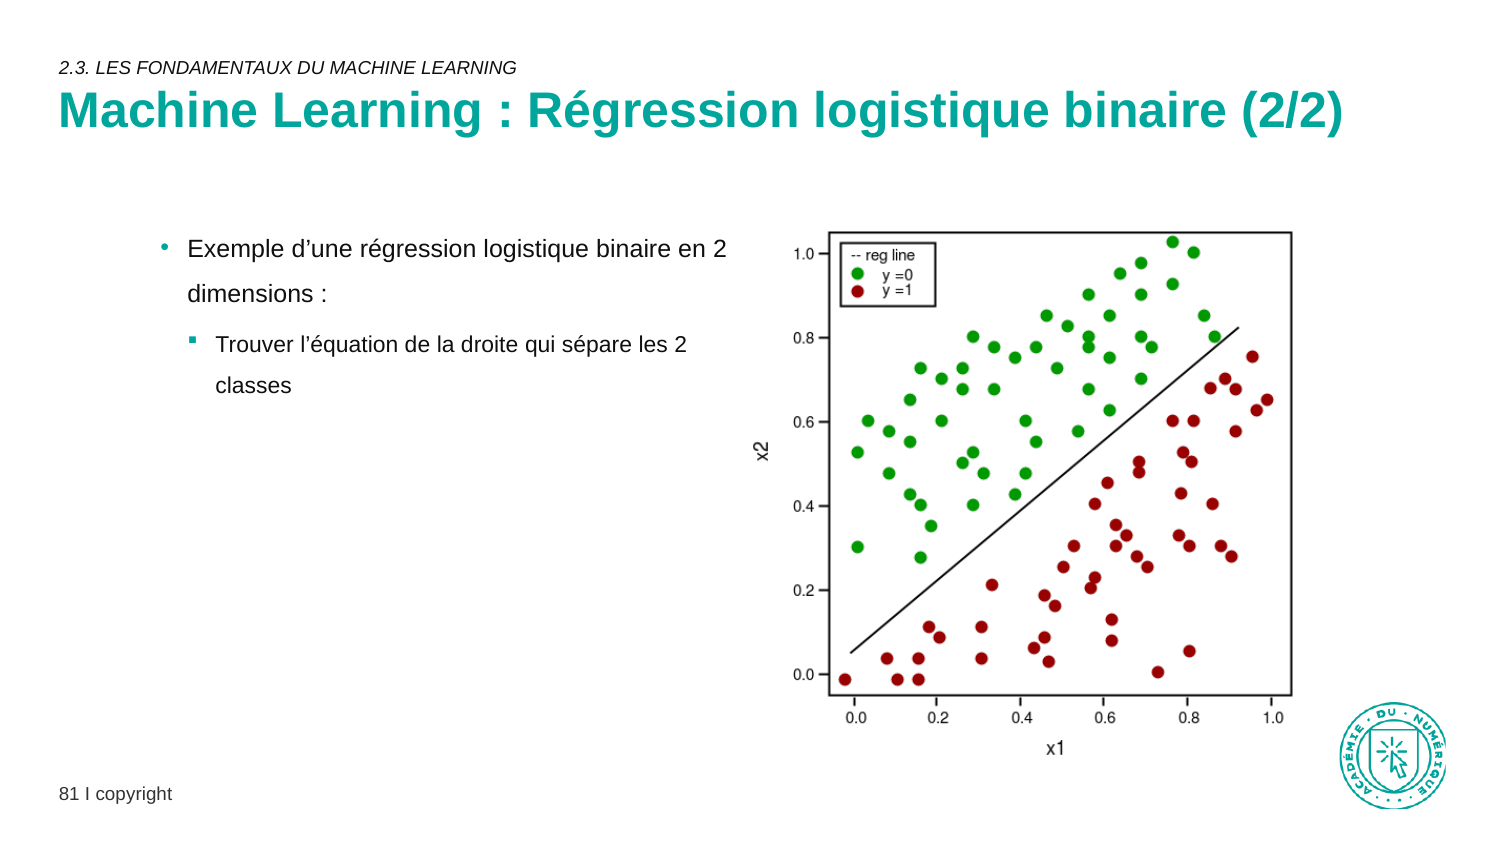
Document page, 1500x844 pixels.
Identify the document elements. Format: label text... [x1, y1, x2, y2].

text_box Machine Learning : Régression logistique binaire (2/2) [58, 77, 1446, 155]
text_box 2.3. LES FONDAMENTAUX DU MACHINE LEARNING [58, 55, 696, 77]
picture [749, 231, 1294, 760]
text_box Exemple d’une régression logistique binaire en 2 dimensions : Trouver l’équation de la droite qui sépare les 2 classes [160, 217, 750, 453]
